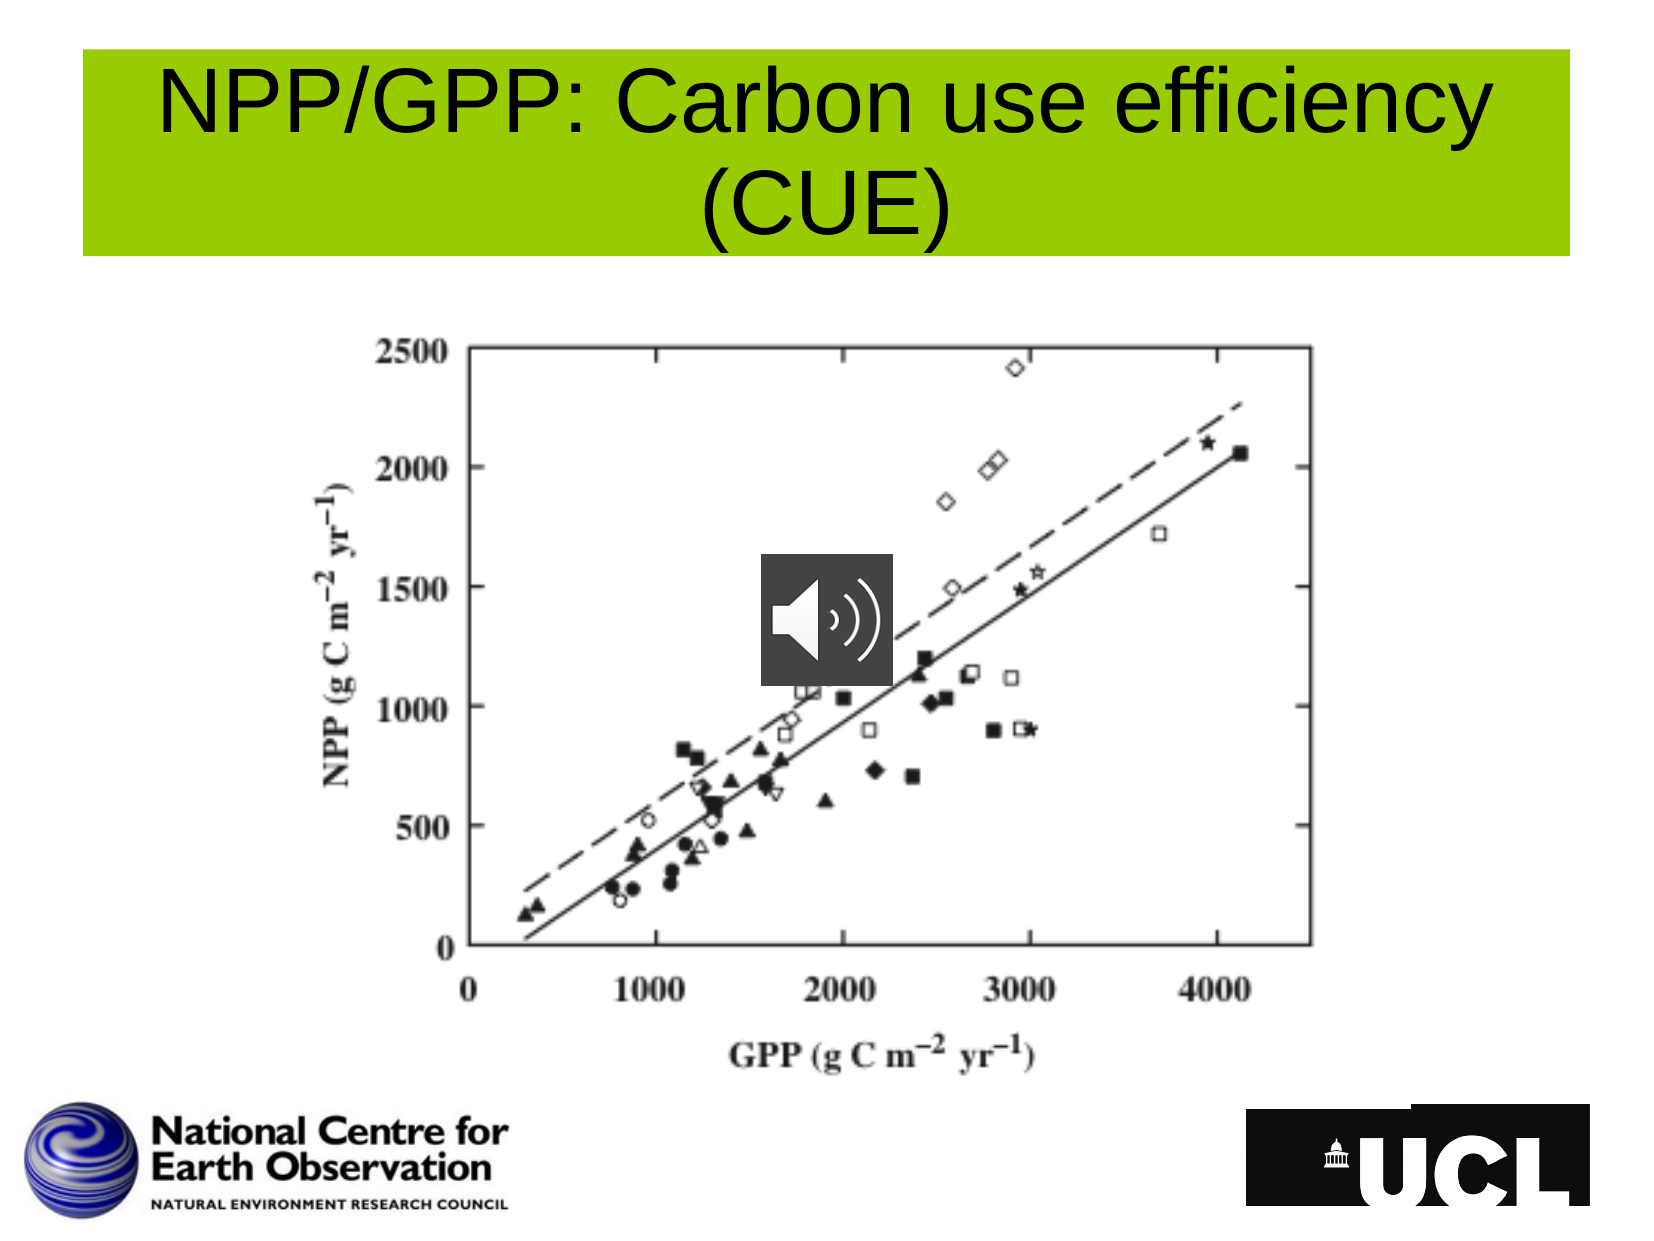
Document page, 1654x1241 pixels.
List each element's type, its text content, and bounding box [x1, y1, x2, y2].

picture [1246, 1104, 1590, 1206]
title NPP/GPP: Carbon use efficiency (CUE) [82, 49, 1571, 257]
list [82, 289, 1571, 1109]
picture [759, 553, 894, 687]
picture [23, 1097, 513, 1223]
